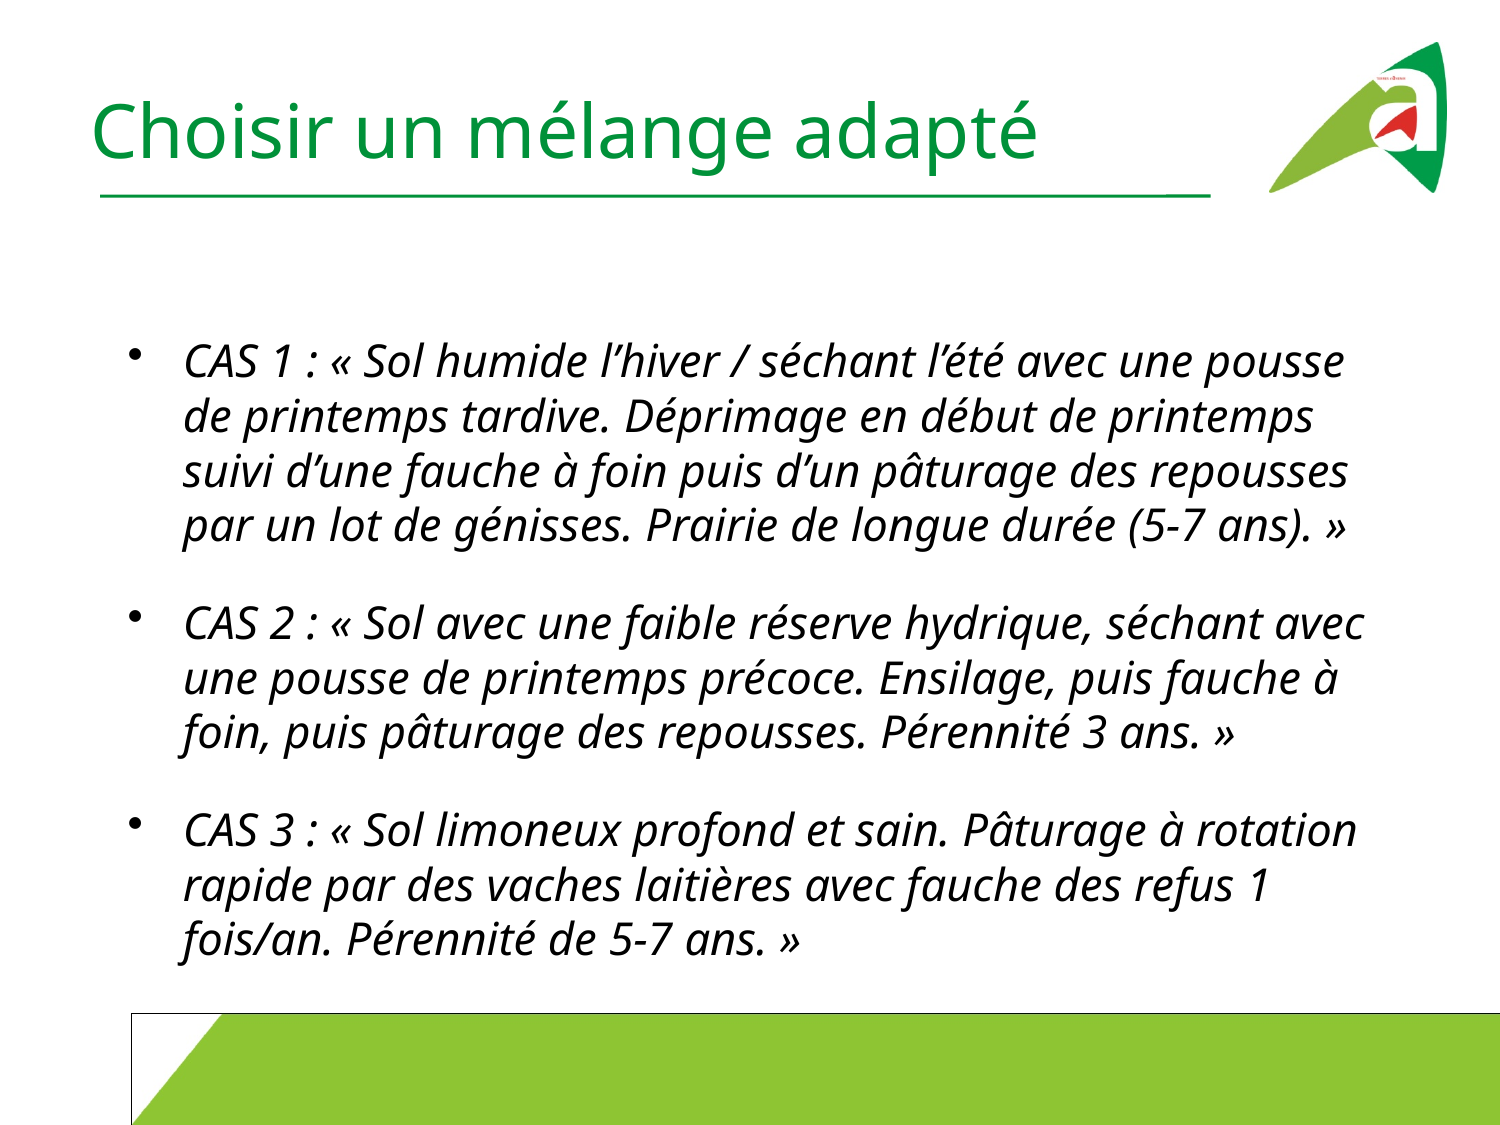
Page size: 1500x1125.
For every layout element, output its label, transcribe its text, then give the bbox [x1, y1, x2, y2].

list CAS 1 : « Sol humide l’hiver / séchant l’été avec une pousse de printemps tardive. Déprimage en début de printemps suivi d’une fauche à foin puis d’un pâturage des repousses par un lot de génisses. Prairie de longue durée (5-7 ans). » CAS 2 : « Sol avec une faible réserve hydrique, séchant avec une pousse de printemps précoce. Ensilage, puis fauche à foin, puis pâturage des repousses. Pérennité 3 ans. » CAS 3 : « Sol limoneux profond et sain. Pâturage à rotation rapide par des vaches laitières avec fauche des refus 1 fois/an. Pérennité de 5-7 ans. » [112, 324, 1388, 1000]
picture [1269, 42, 1447, 193]
picture [131, 1013, 1500, 1125]
title Choisir un mélange adapté [75, 50, 1350, 209]
